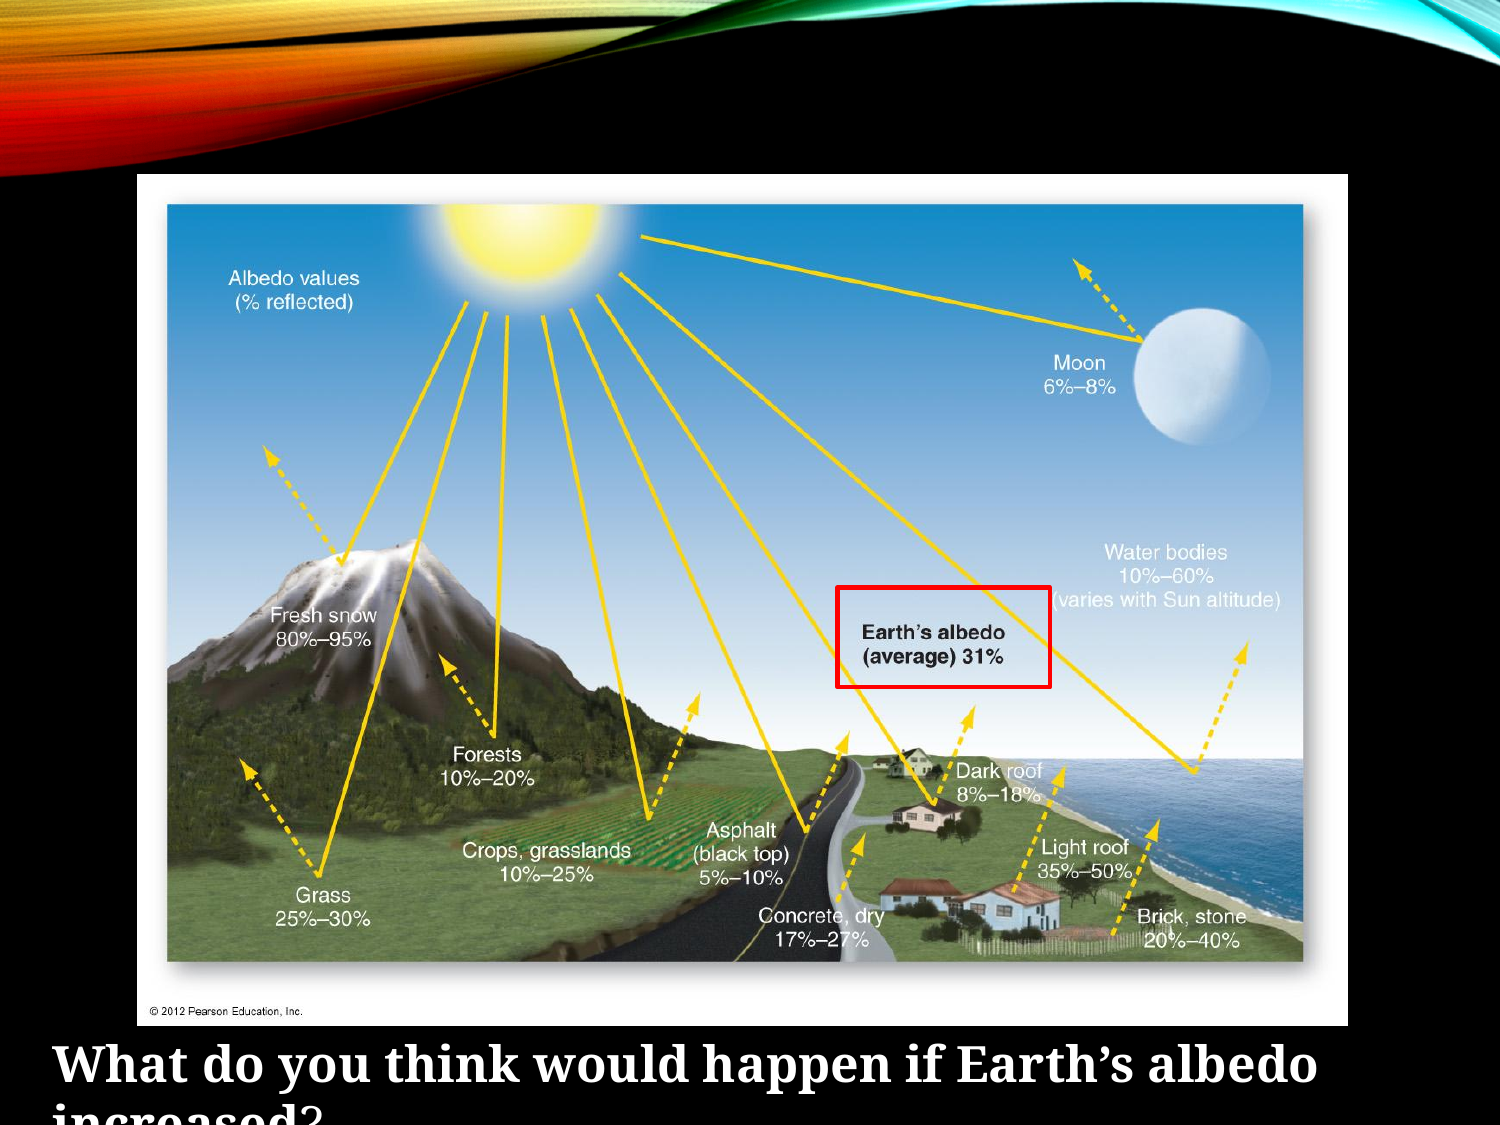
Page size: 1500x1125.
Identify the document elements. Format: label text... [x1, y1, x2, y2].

picture [0, 0, 1500, 178]
title Albedo [356, 125, 1403, 338]
text_box What do you think would happen if Earth’s albedo increased? [37, 1025, 1500, 1125]
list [137, 174, 1348, 1026]
